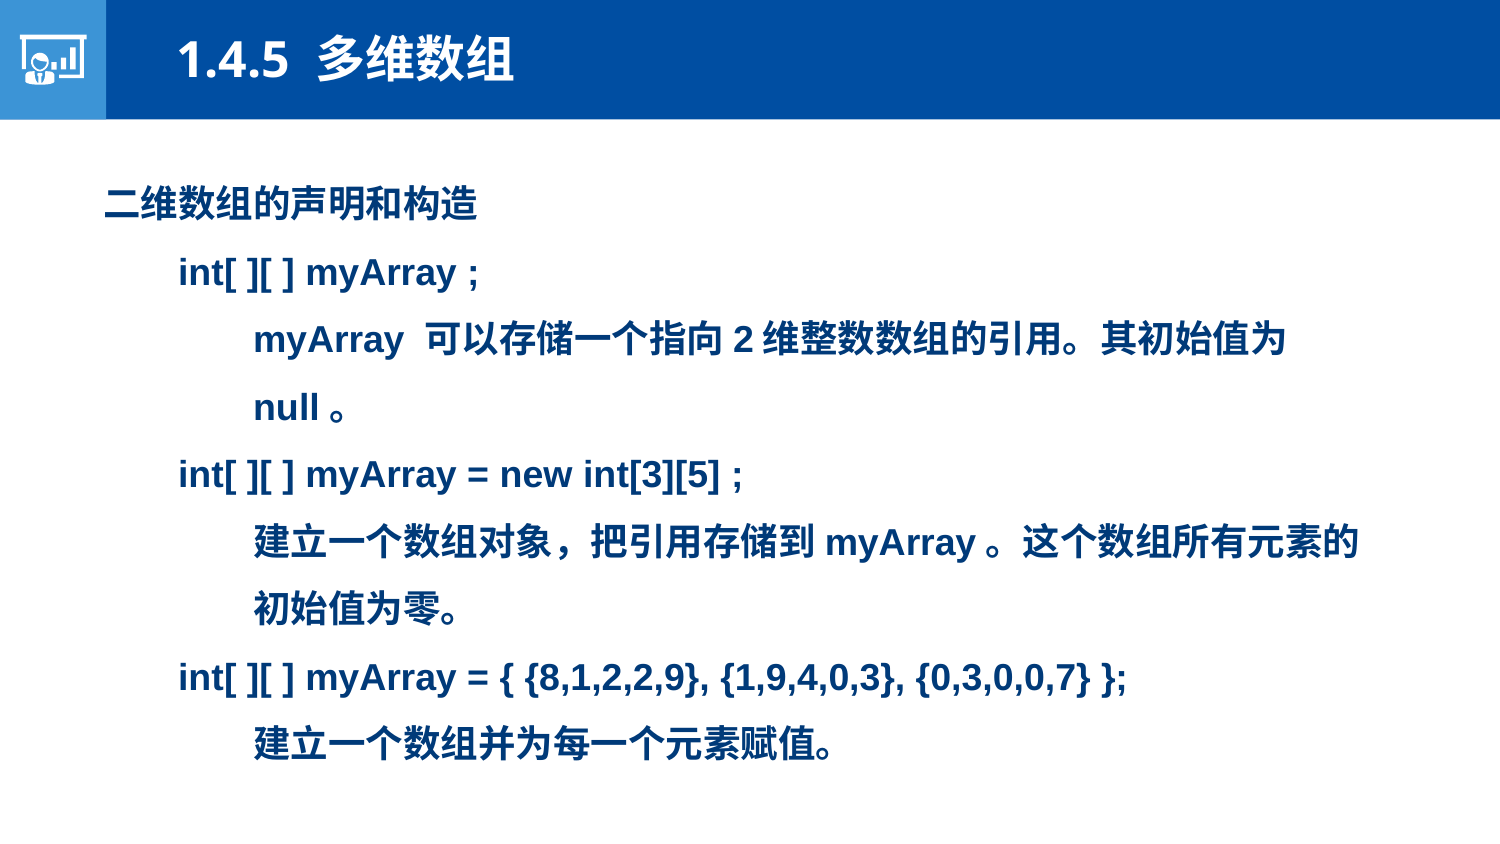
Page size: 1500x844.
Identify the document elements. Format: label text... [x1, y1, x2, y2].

text_box 二维数组的声明和构造 int[ ][ ] myArray ; myArray 可以存储一个指向2维整数数组的引用。其初始值为null。 int[ ][ ] myArray = new int[3][5] ; 建立一个数组对象，把引用存储到myArray。这个数组所有元素的初始值为零。 int[ ][ ] myArray = { {8,1,2,2,9}, {1,9,4,0,3}, {0,3,0,0,7} }; 建立一个数组并为每一个元素赋值。 [88, 150, 1412, 773]
text_box 1.4.5 多维数组 [161, 20, 542, 95]
